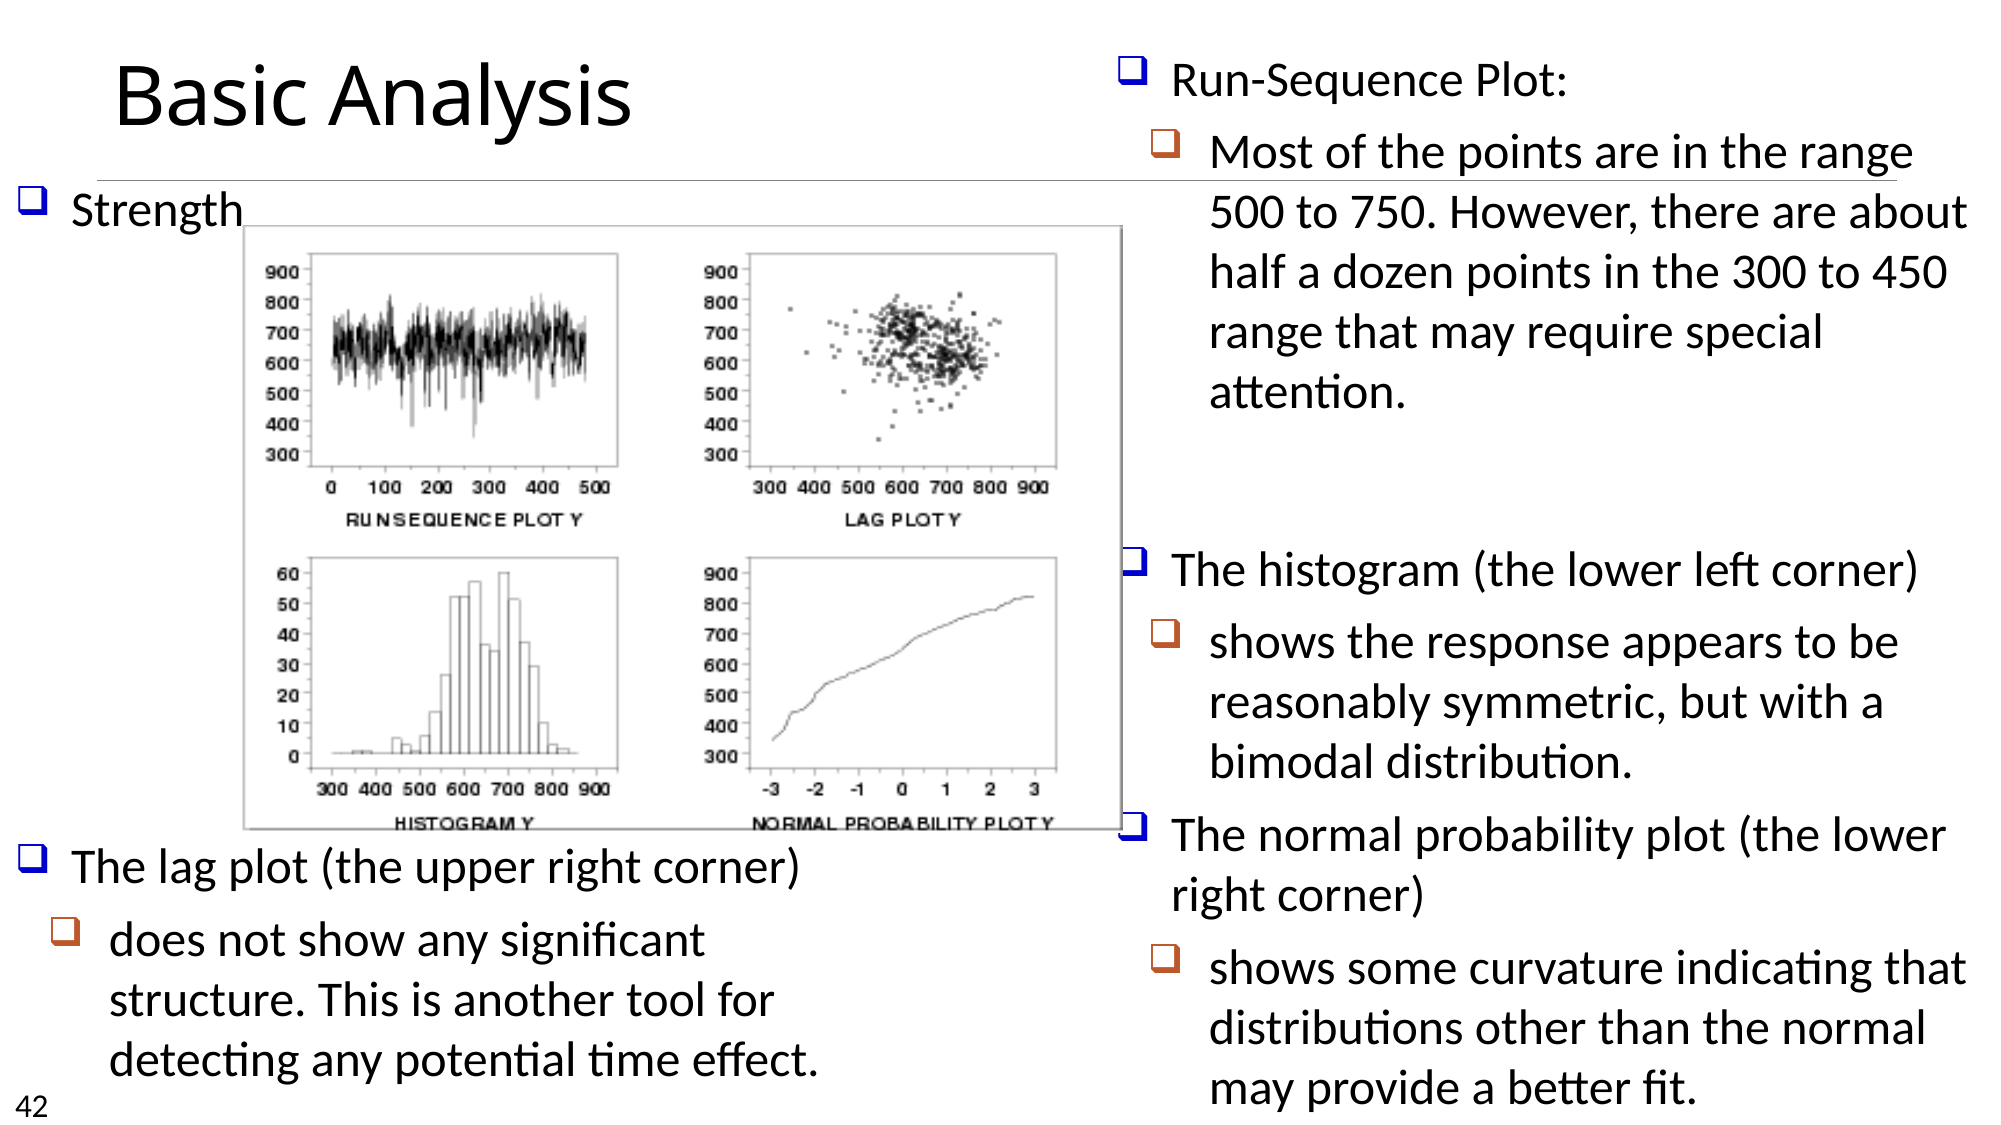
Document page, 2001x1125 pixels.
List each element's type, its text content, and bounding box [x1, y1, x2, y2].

list The histogram (the lower left corner) shows the response appears to be reasonably symmetric, but with a bimodal distribution. The normal probability plot (the lower right corner) shows some curvature indicating that distributions other than the normal may provide a better fit. [1100, 529, 2000, 1125]
list Strength [0, 168, 264, 242]
picture [241, 224, 1123, 834]
title Basic Analysis [33, 50, 714, 150]
list Run-Sequence Plot: Most of the points are in the range 500 to 750. However, there are about half a dozen points in the 300 to 450 range that may require special attention. [1100, 38, 2000, 452]
list The lag plot (the upper right corner) does not show any significant structure. This is another tool for detecting any potential time effect. [0, 826, 900, 1108]
